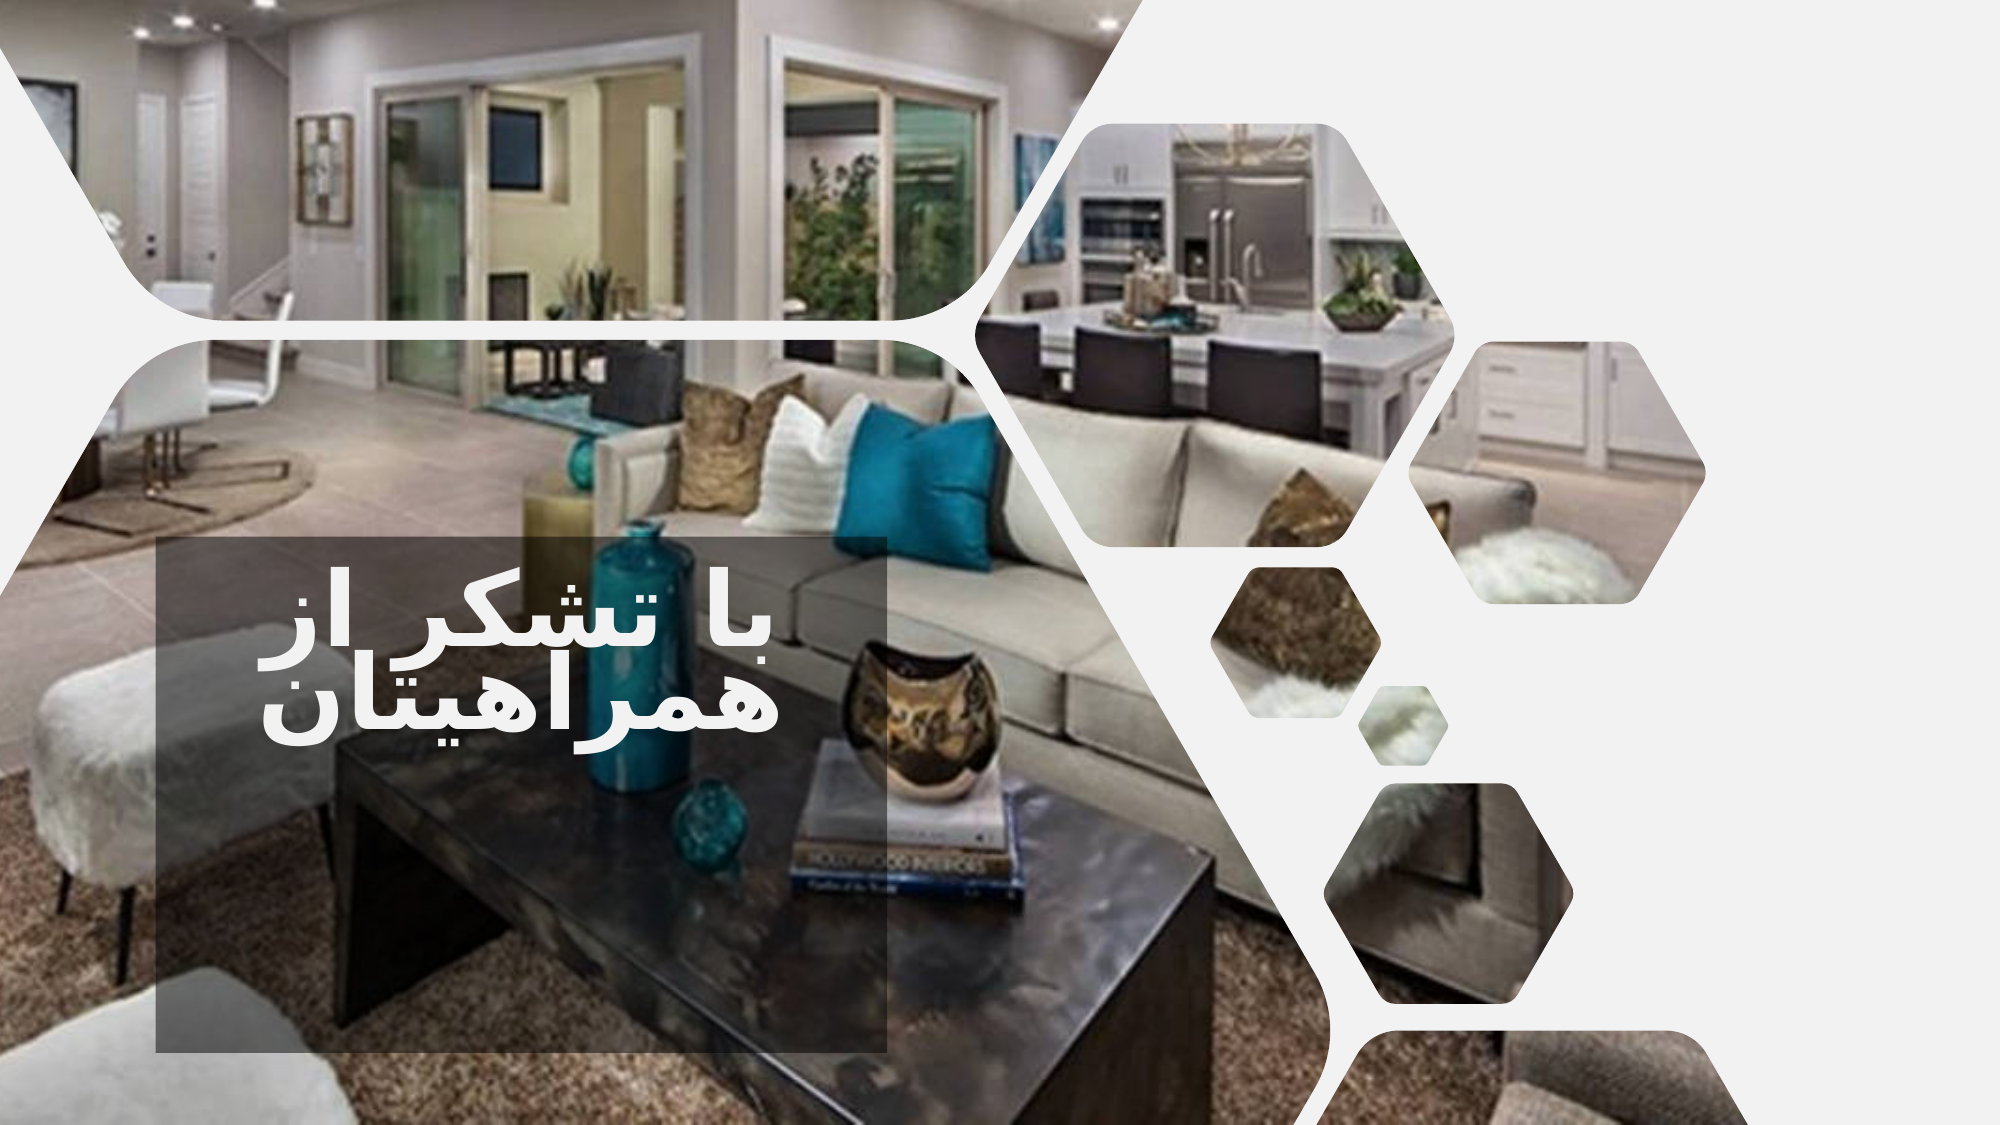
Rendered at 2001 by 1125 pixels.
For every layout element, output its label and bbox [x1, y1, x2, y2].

picture [0, 0, 1748, 1125]
